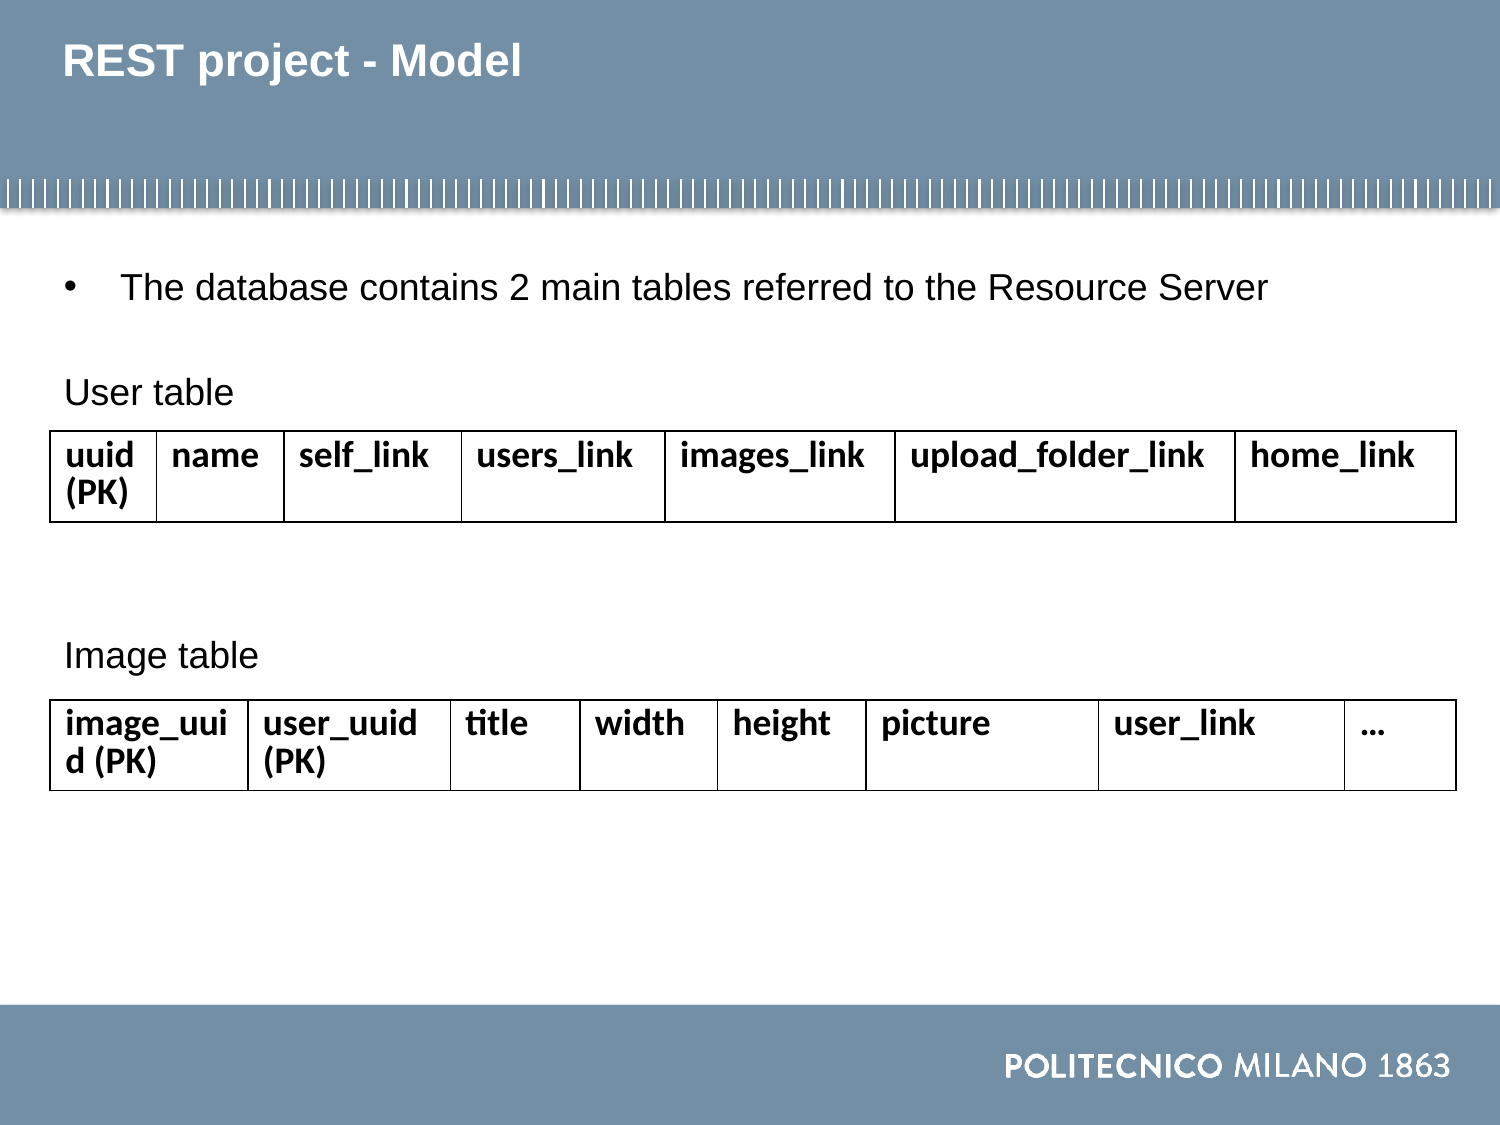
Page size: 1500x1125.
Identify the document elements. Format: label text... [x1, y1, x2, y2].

table_header image_uuid (PK) [51, 701, 247, 790]
table_header picture [867, 701, 1098, 790]
table_header images_link [666, 432, 894, 521]
list The database contains 2 main tables referred to the Resource Server User table Image table [48, 255, 1457, 995]
table_header name [157, 432, 283, 521]
table_header uuid (PK) [51, 432, 156, 521]
table_header title [451, 701, 579, 790]
table_header home_link [1236, 432, 1455, 521]
table_header upload_folder_link [896, 432, 1234, 521]
table_header … [1345, 701, 1455, 790]
table_header height [718, 701, 865, 790]
picture [999, 1041, 1456, 1089]
table_header user_uuid (PK) [249, 701, 450, 790]
table_header user_link [1099, 701, 1344, 790]
table_header self_link [285, 432, 461, 521]
title REST project - Model [47, 22, 1455, 161]
table_header width [581, 701, 717, 790]
table_header users_link [462, 432, 664, 521]
